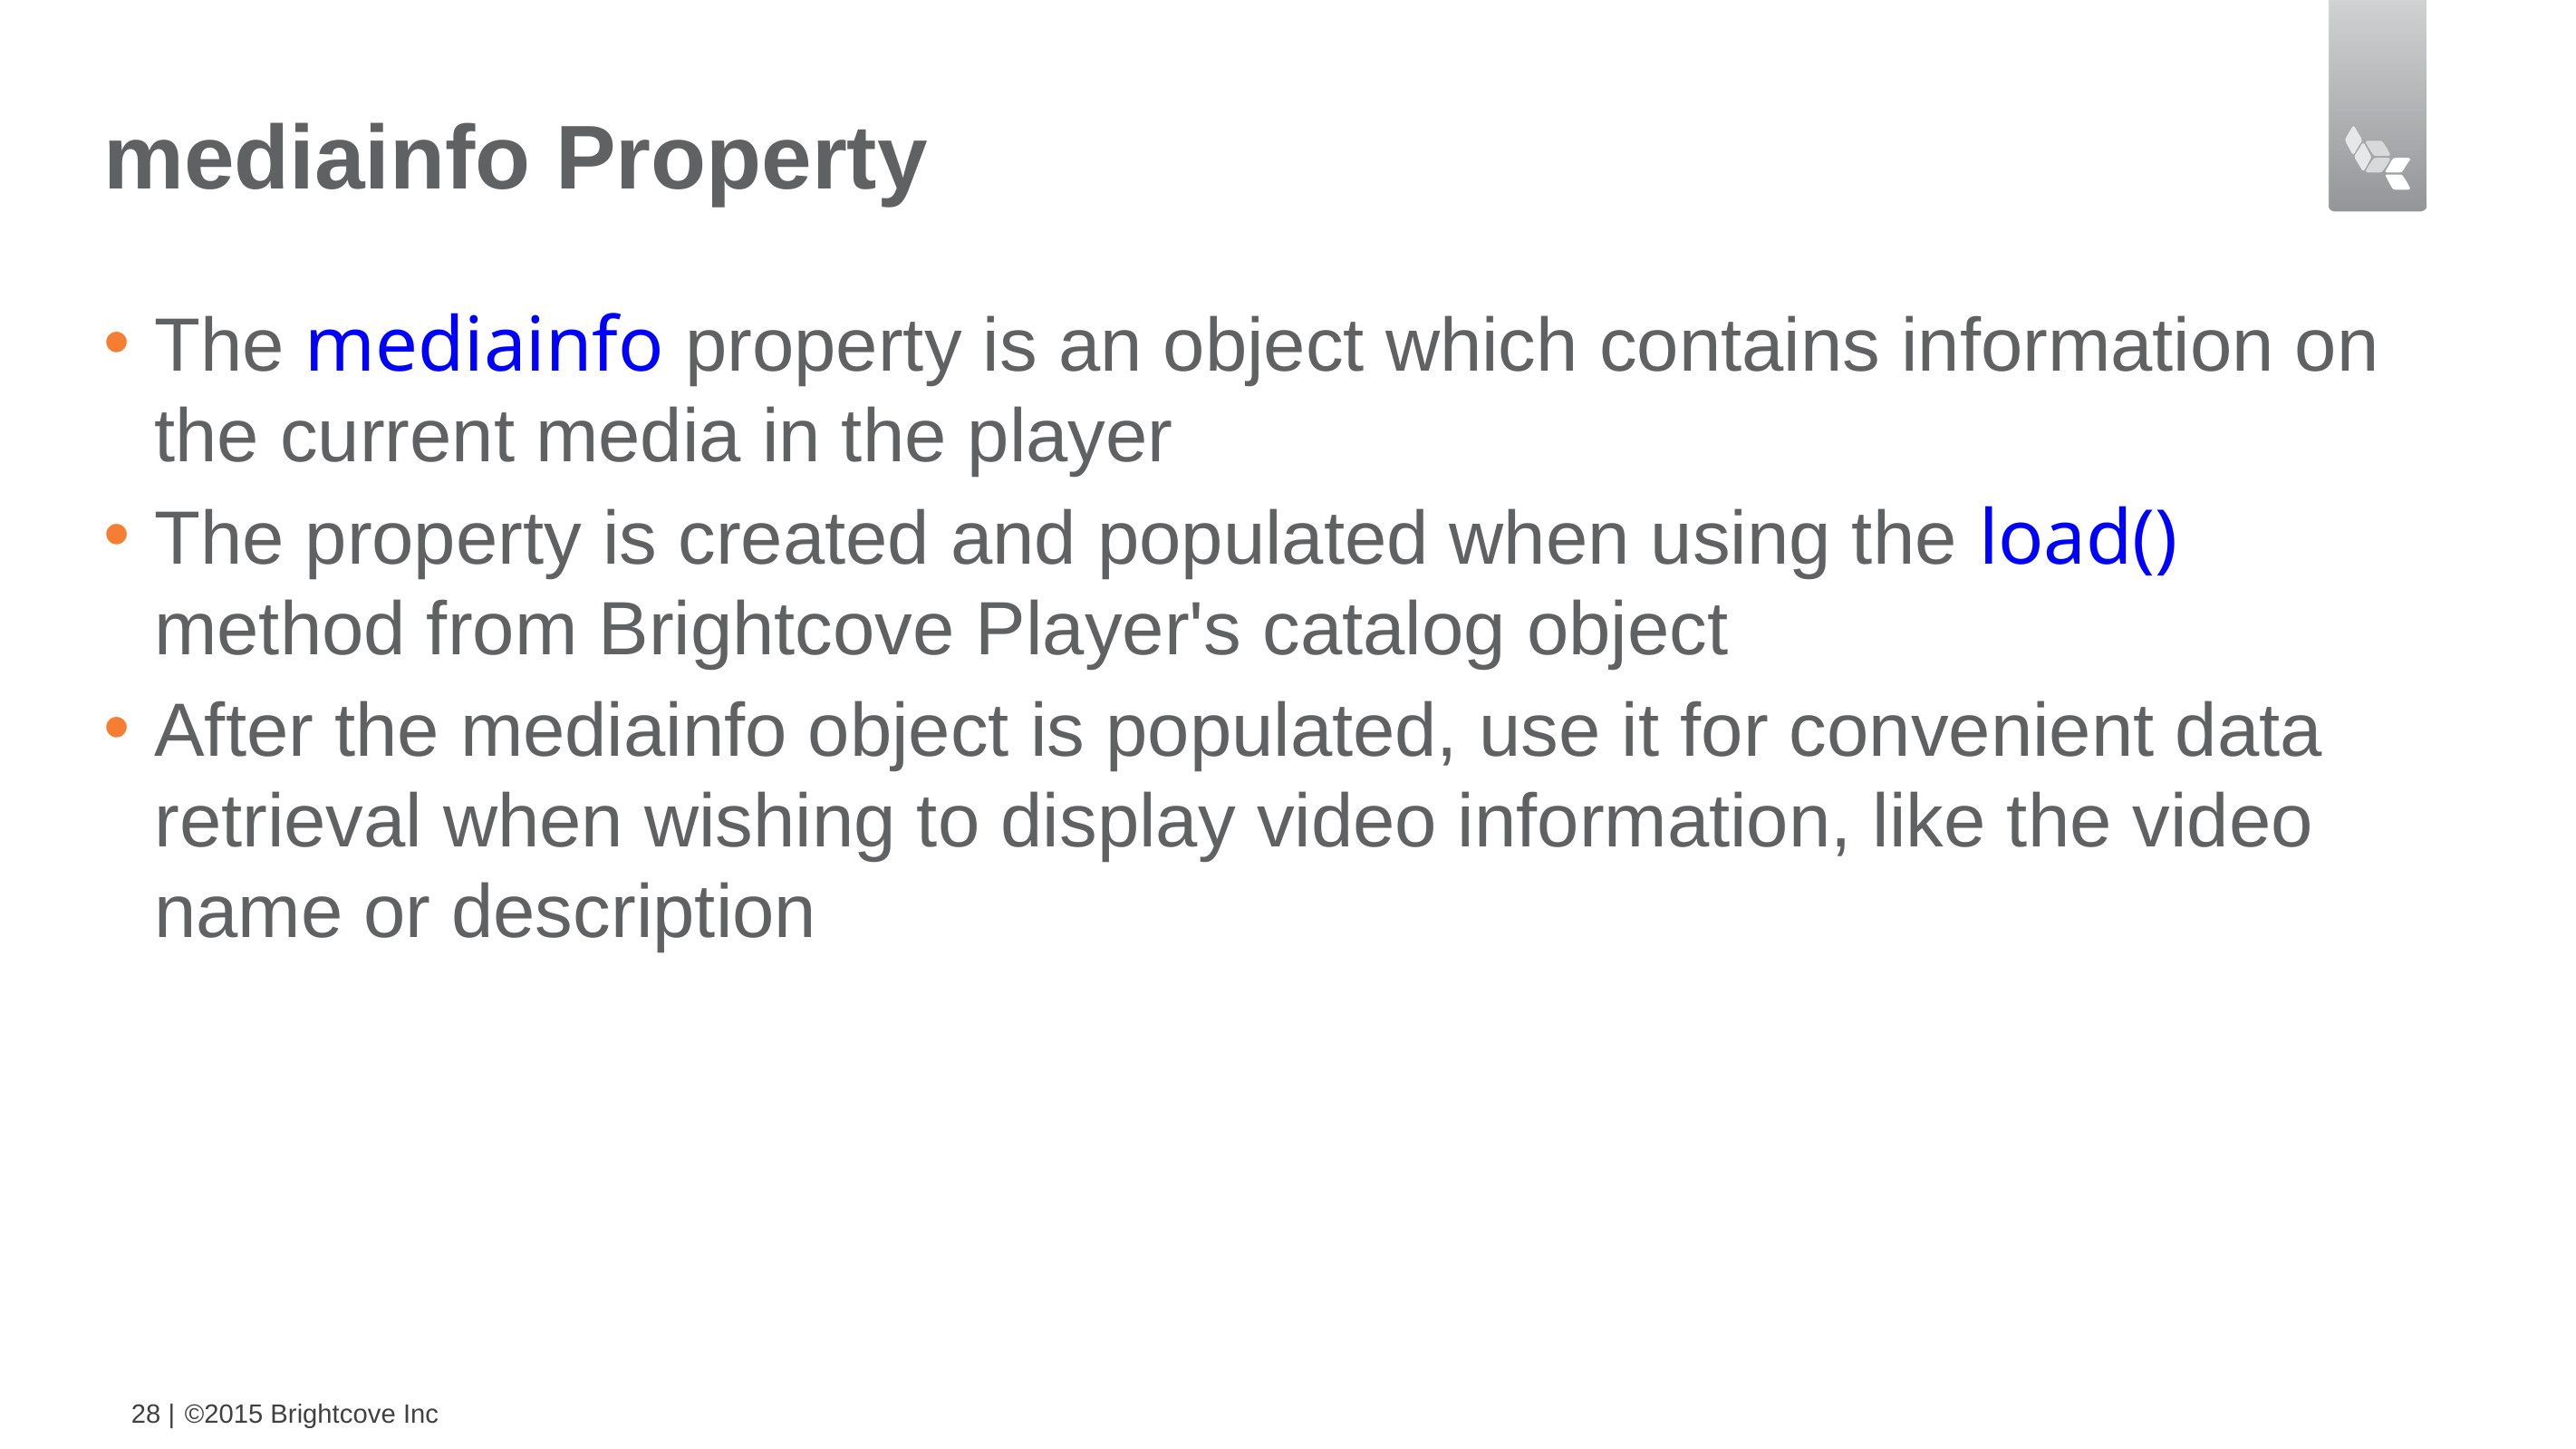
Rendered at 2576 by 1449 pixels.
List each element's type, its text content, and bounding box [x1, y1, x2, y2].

slide_number 28 | [88, 1374, 189, 1449]
title mediainfo Property [80, 44, 2270, 260]
list The mediainfo property is an object which contains information on the current media in the player The property is created and populated when using the load() method from Brightcove Player's catalog object After the mediainfo object is populated, use it for convenient data retrieval when wishing to display video information, like the video name or description [80, 284, 2441, 1302]
footer ©2015 Brightcove Inc [189, 1374, 988, 1449]
